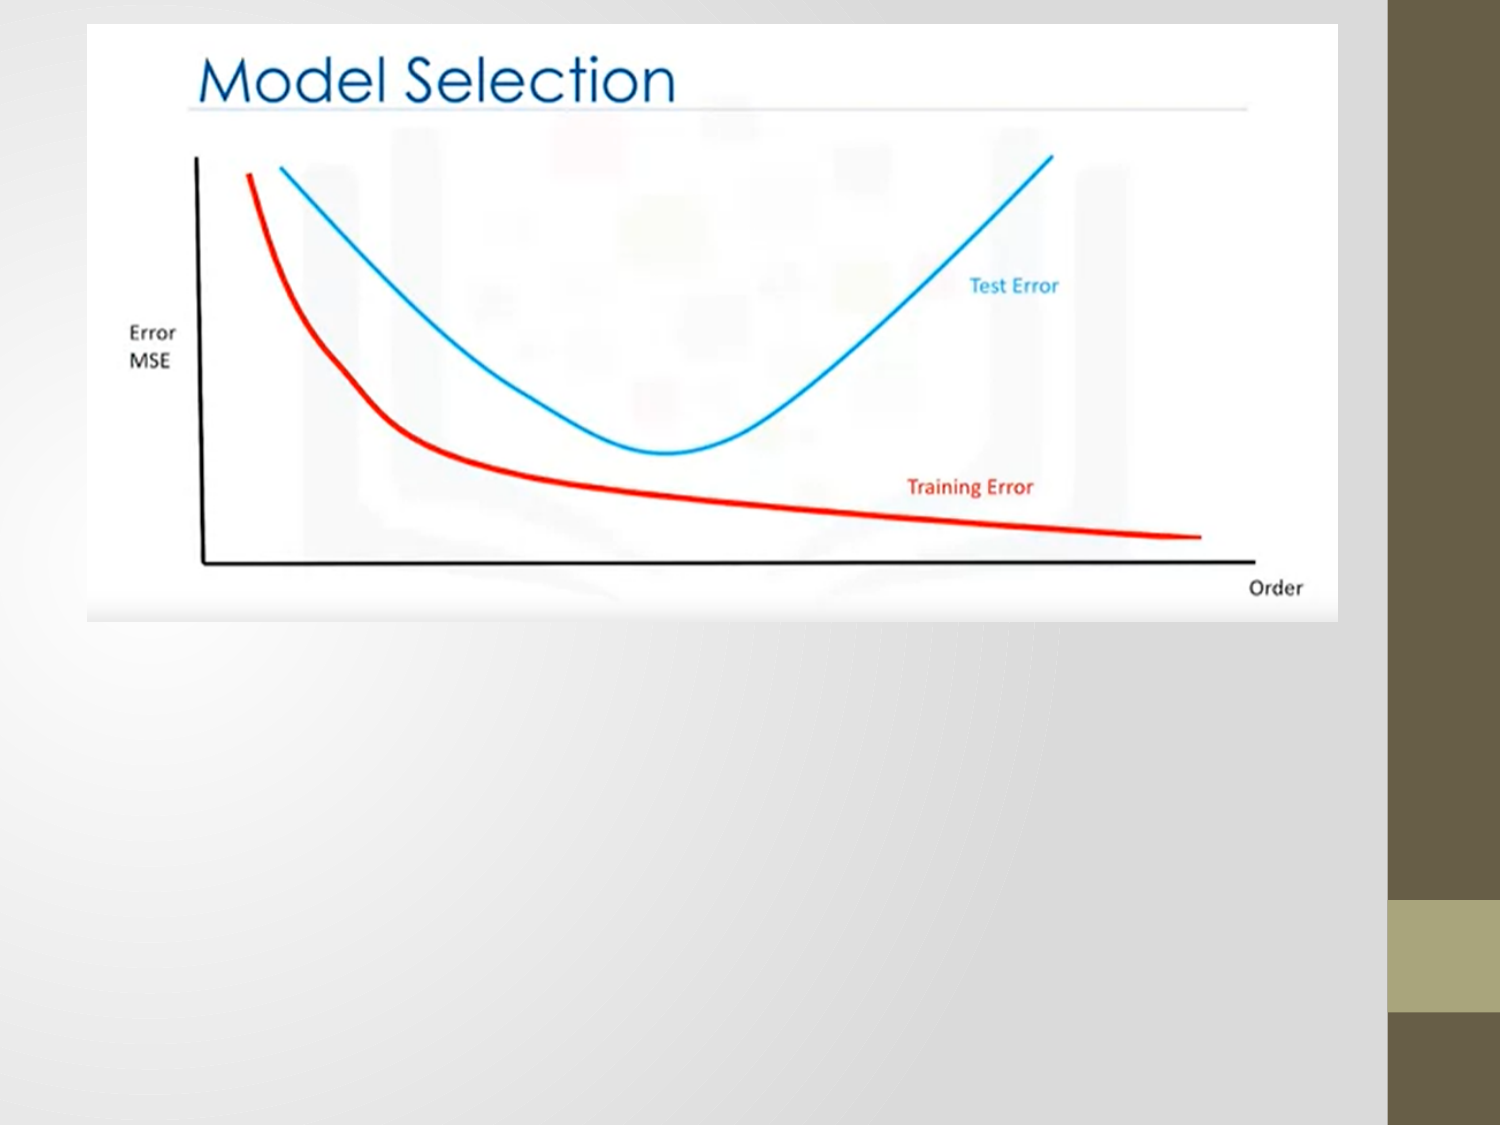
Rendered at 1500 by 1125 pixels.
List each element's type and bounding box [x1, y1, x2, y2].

list [86, 24, 1339, 623]
